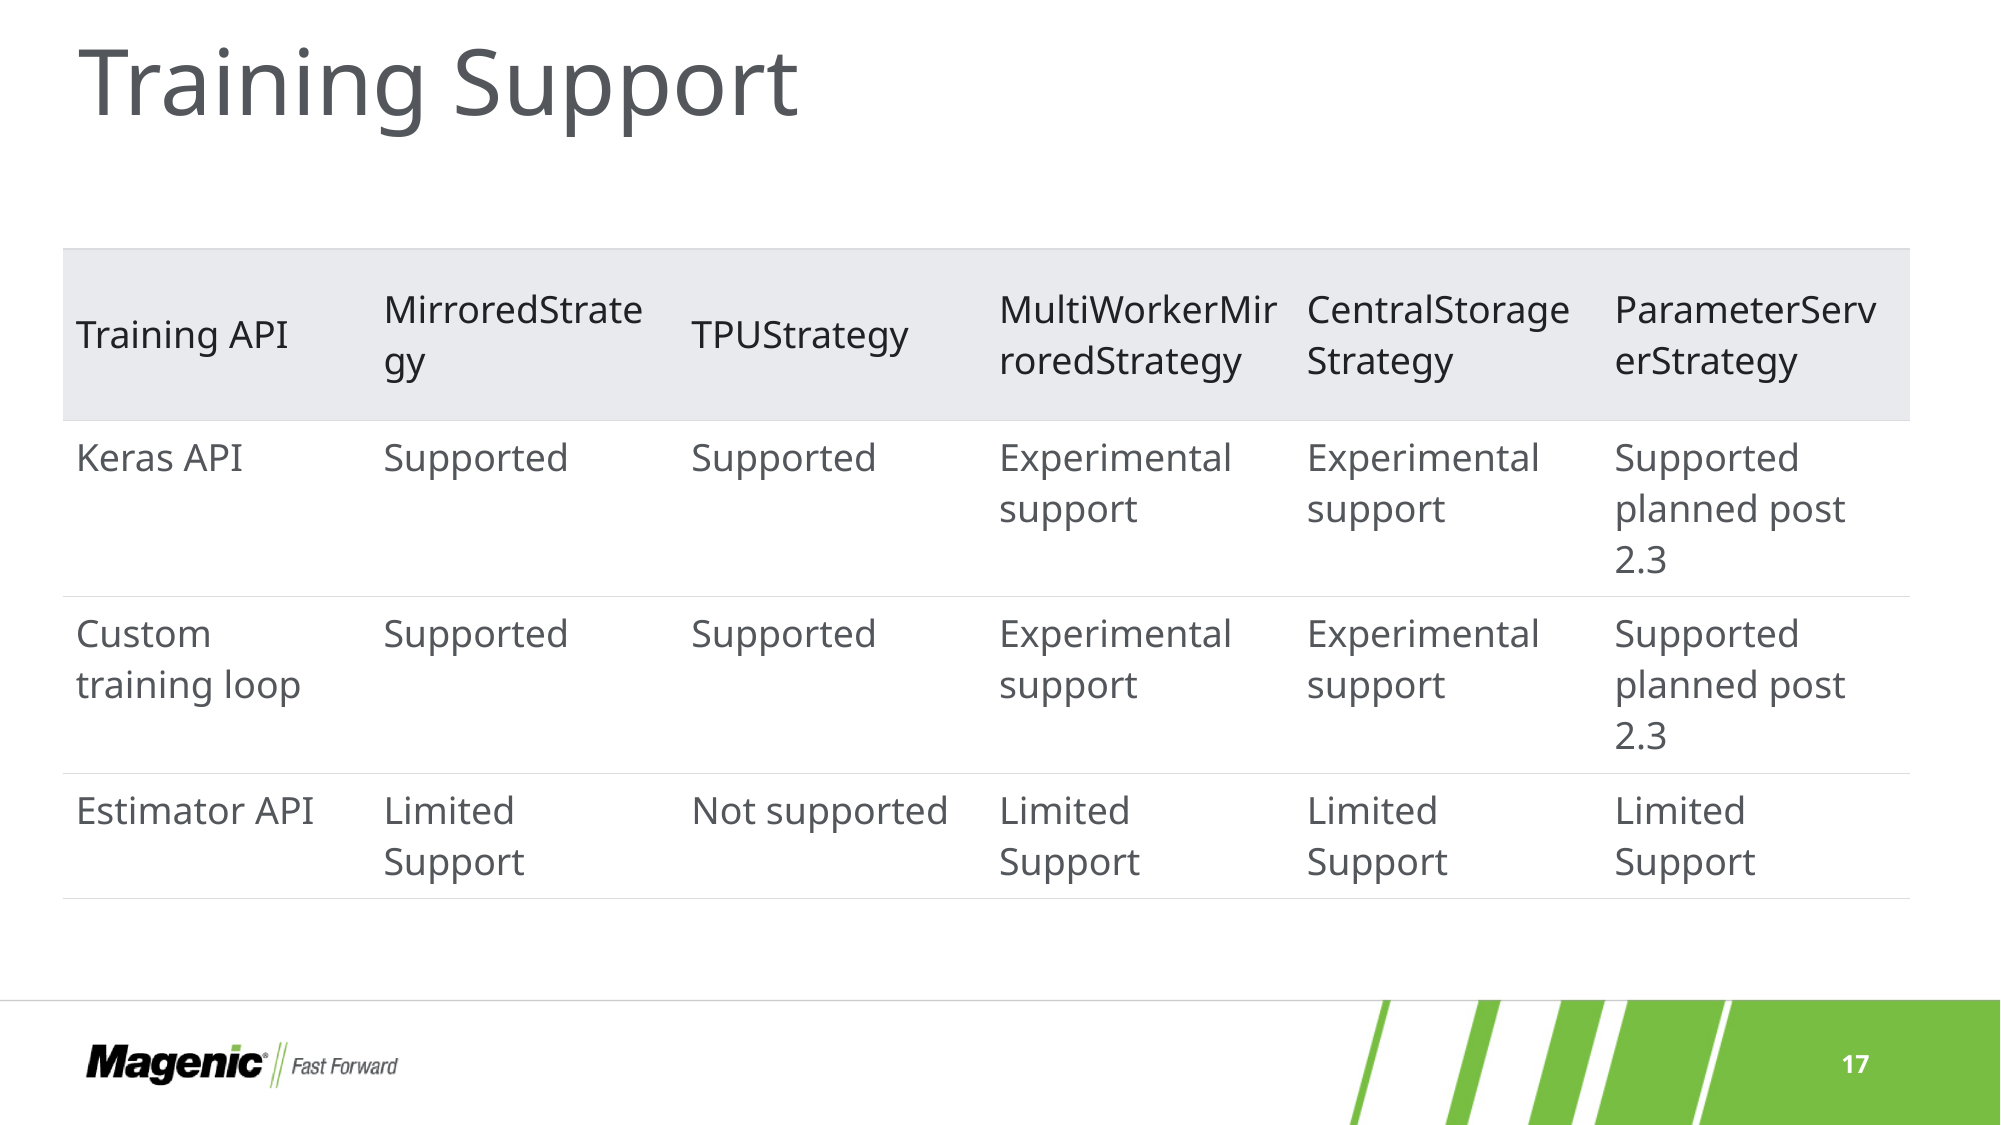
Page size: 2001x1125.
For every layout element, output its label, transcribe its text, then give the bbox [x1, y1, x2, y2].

table_header ParameterServerStrategy [1602, 250, 1910, 420]
table_cell Supported [371, 421, 679, 596]
table_header MirroredStrategy [371, 250, 679, 420]
table_cell Limited Support [987, 774, 1294, 898]
table_cell Experimental support [1294, 597, 1602, 773]
table_cell Estimator API [63, 774, 371, 898]
table_cell Limited Support [1294, 774, 1602, 898]
table_header MultiWorkerMirroredStrategy [987, 250, 1294, 420]
table_cell Limited Support [1602, 774, 1910, 898]
table_header TPUStrategy [679, 250, 987, 420]
table_cell Supported planned post 2.3 [1602, 597, 1910, 773]
table_cell Supported [679, 421, 987, 596]
table_cell Experimental support [987, 421, 1294, 596]
table_cell Custom training loop [63, 597, 371, 773]
table_cell Supported [679, 597, 987, 773]
table_header CentralStorageStrategy [1294, 250, 1602, 420]
table_cell Keras API [63, 421, 371, 596]
table_cell Experimental support [1294, 421, 1602, 596]
table_cell Experimental support [987, 597, 1294, 773]
title Training Support [63, 41, 1938, 131]
picture [0, 0, 2001, 1125]
table_cell Supported planned post 2.3 [1602, 421, 1910, 596]
table_header Training API [63, 250, 371, 420]
table_cell Not supported [679, 774, 987, 898]
table_cell Supported [371, 597, 679, 773]
table_cell Limited Support [371, 774, 679, 898]
